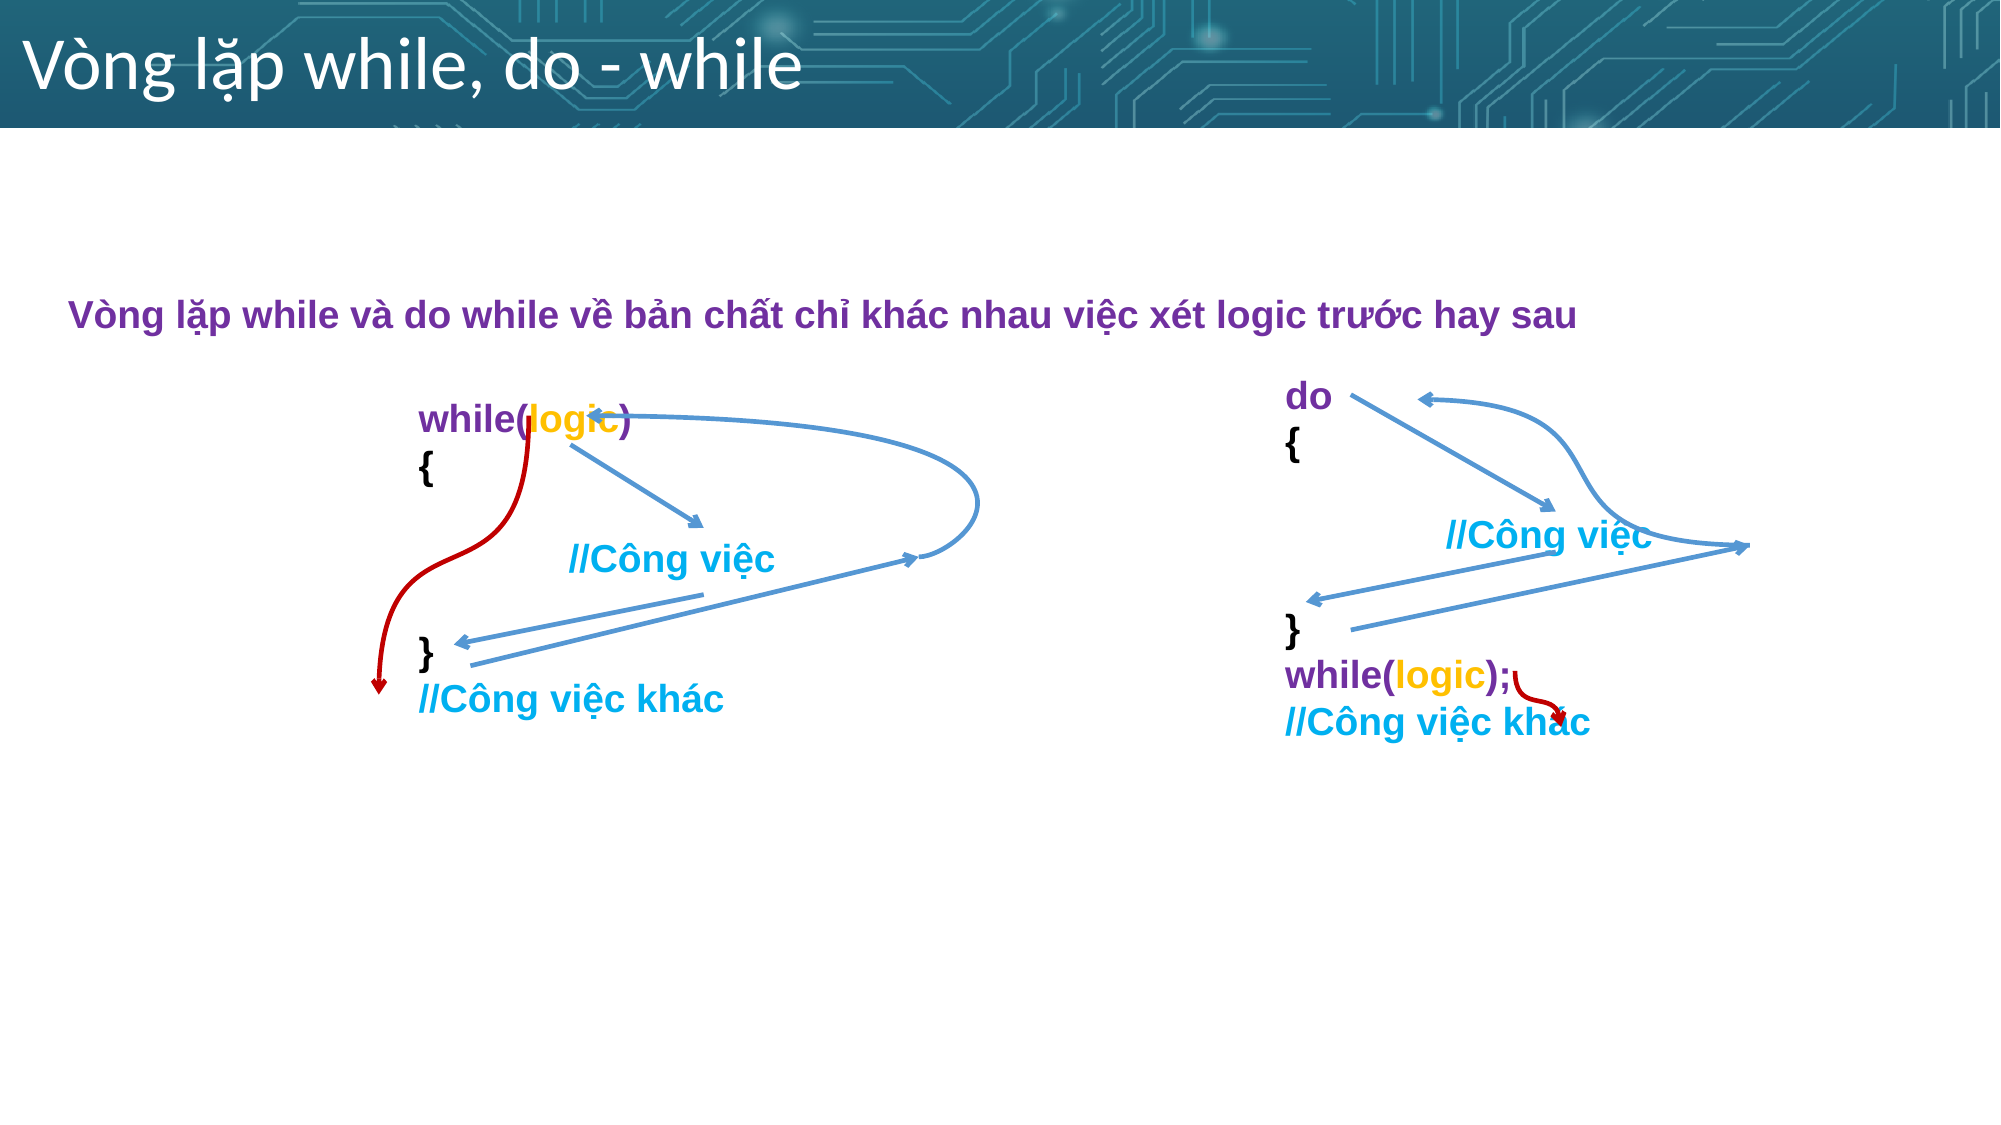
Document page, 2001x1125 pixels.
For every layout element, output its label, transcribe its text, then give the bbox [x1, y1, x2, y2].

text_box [585, 415, 919, 558]
text_box do { //Công việc } while(logic); //Công việc khác [1270, 362, 1842, 751]
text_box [1417, 399, 1751, 544]
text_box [570, 444, 580, 478]
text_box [1350, 544, 1751, 631]
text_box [1305, 551, 1345, 603]
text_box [314, 479, 594, 631]
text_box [1350, 394, 1557, 512]
picture [0, 0, 2000, 129]
text_box Vòng lặp while và do while về bản chất chỉ khác nhau việc xét logic trước hay sau [53, 282, 1945, 344]
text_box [470, 558, 919, 667]
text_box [453, 640, 465, 645]
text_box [1509, 675, 1567, 723]
text_box while(logic) { //Công việc } //Công việc khác [403, 386, 919, 478]
text_box while(logic) { //Công việc } //Công việc khác [403, 640, 919, 728]
